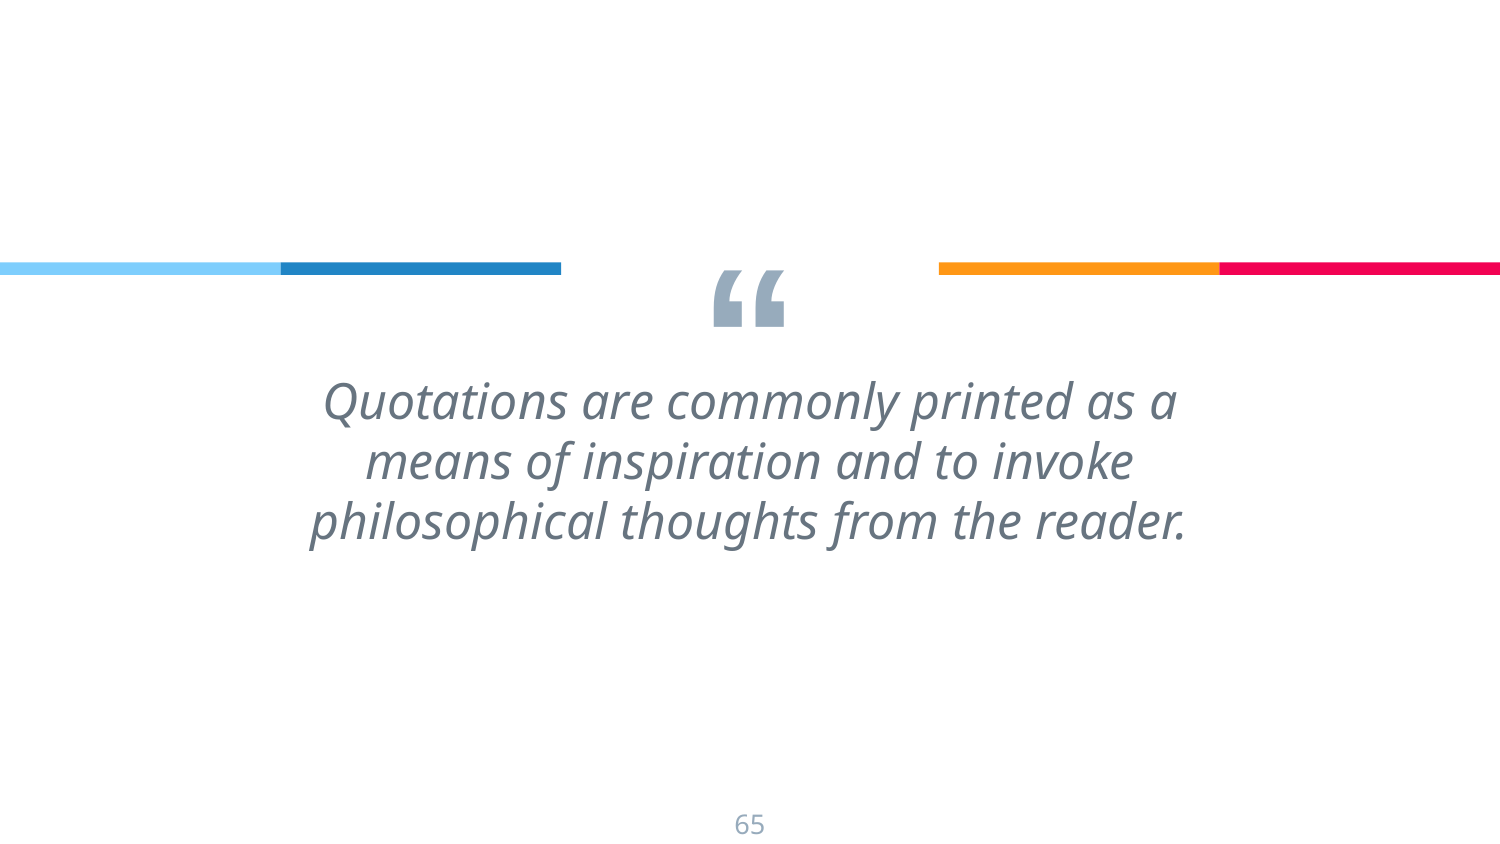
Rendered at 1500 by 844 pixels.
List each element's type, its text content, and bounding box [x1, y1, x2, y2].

list Quotations are commonly printed as a means of inspiration and to invoke philosophical thoughts from the reader. [280, 354, 1220, 490]
slide_number 65 [0, 792, 1500, 844]
